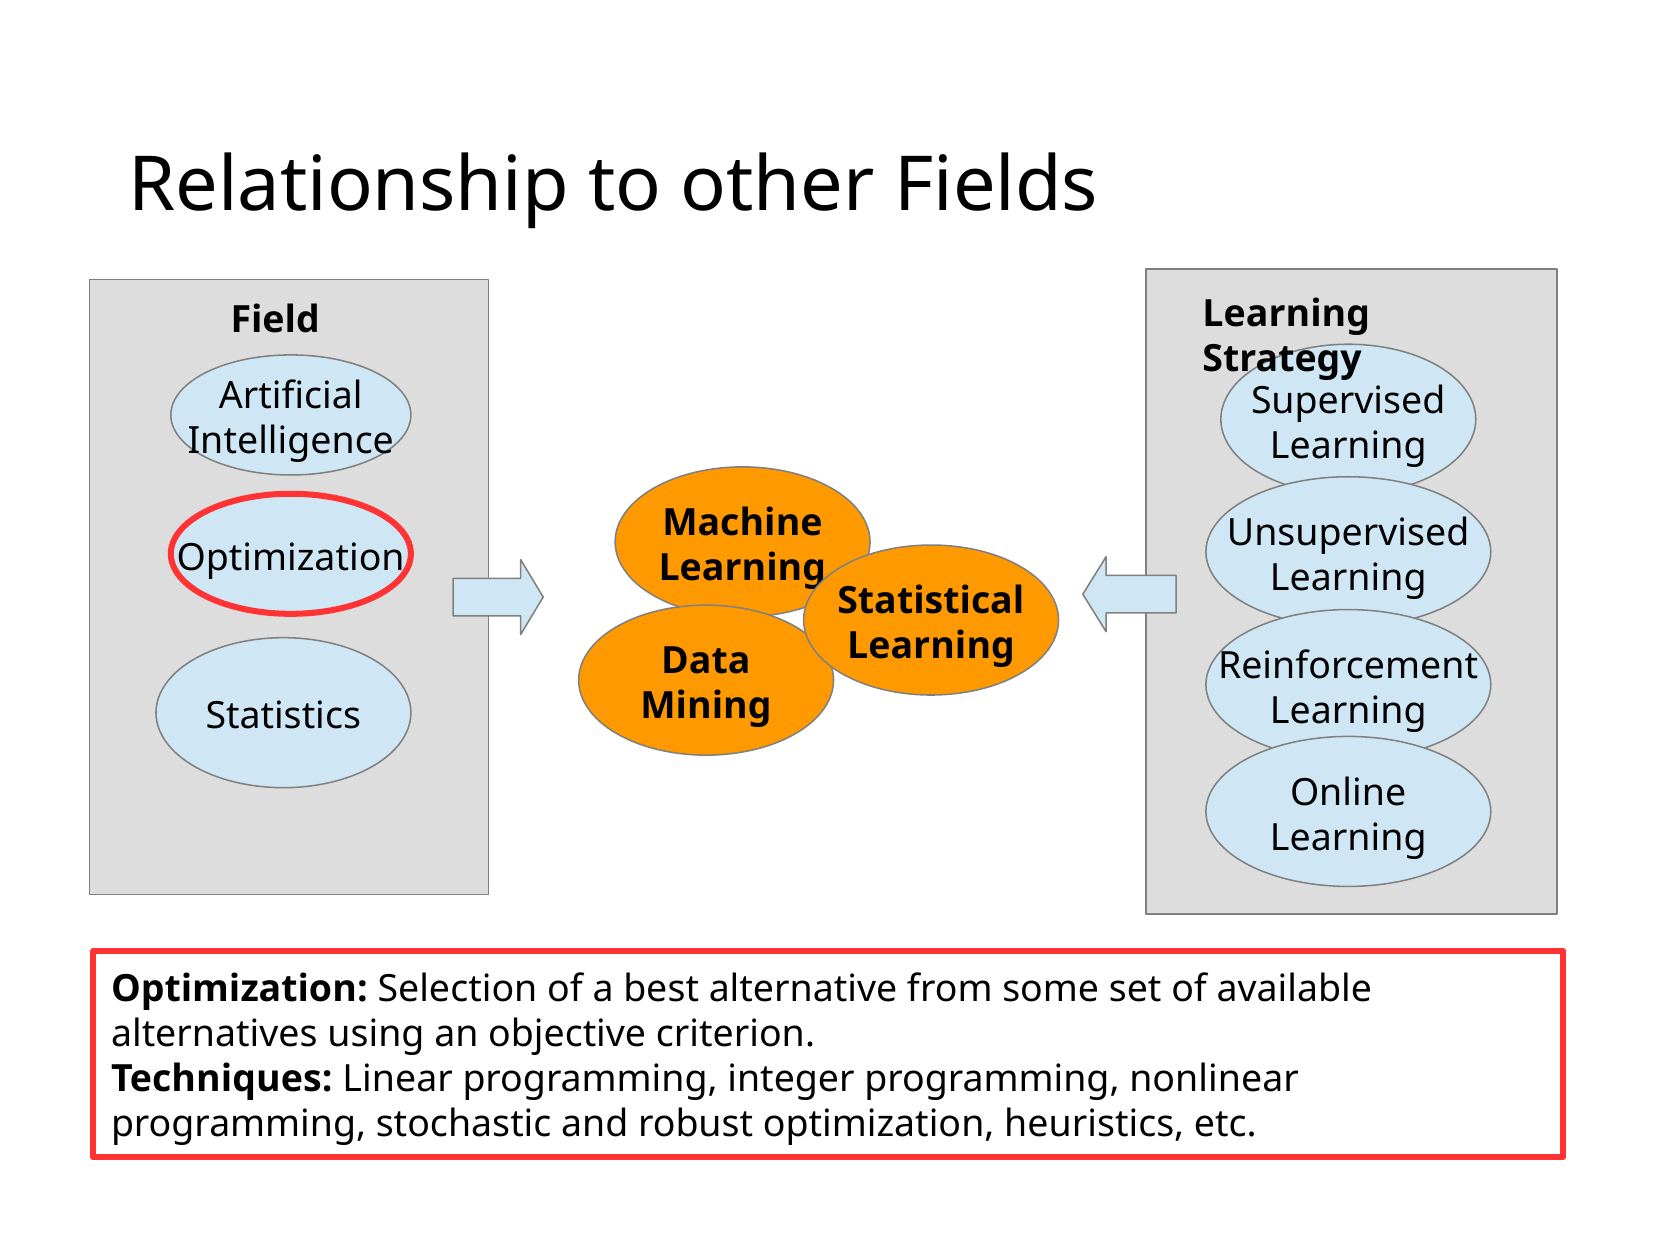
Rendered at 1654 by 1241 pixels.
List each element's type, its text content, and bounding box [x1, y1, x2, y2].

text_box Supervised Learning [1220, 378, 1476, 484]
text_box Data Mining [578, 605, 834, 756]
text_box [89, 279, 489, 895]
text_box Learning Strategy [1187, 279, 1548, 378]
text_box Artificial Intelligence [170, 368, 411, 475]
text_box [453, 559, 544, 635]
text_box Optimization: Selection of a best alternative from some set of available alternatives using an objective criterion. Techniques: Linear programming, integer programming, nonlinear programming, stochastic and robust optimization, heuristics, etc. [93, 950, 1564, 1158]
text_box Reinforcement Learning [1205, 609, 1491, 748]
text_box Field [215, 284, 576, 384]
text_box [1145, 268, 1558, 914]
text_box Optimization [170, 493, 411, 614]
title Relationship to other Fields [113, 66, 1540, 306]
text_box [1082, 556, 1177, 632]
text_box Online Learning [1205, 736, 1491, 887]
text_box Machine Learning [615, 466, 871, 615]
text_box Statistics [155, 637, 411, 788]
text_box Unsupervised Learning [1205, 476, 1491, 618]
text_box Statistical Learning [803, 545, 1059, 696]
